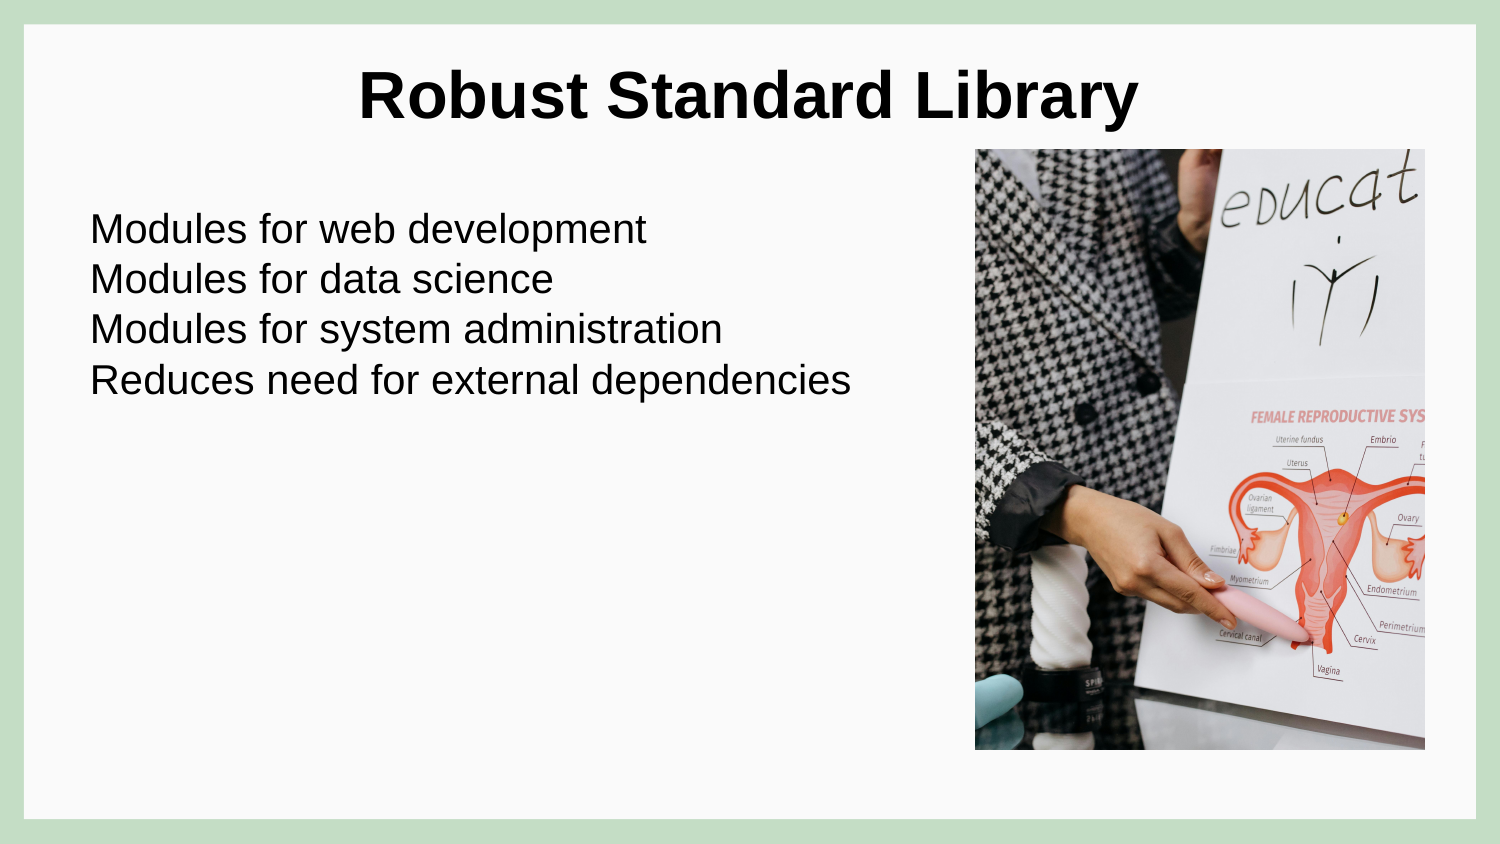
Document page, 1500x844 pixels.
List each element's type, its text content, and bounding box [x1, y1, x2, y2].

picture [974, 149, 1425, 750]
text_box Modules for web development Modules for data science Modules for system administration Reduces need for external dependencies [74, 149, 974, 410]
text_box Robust Standard Library [344, 44, 1156, 140]
